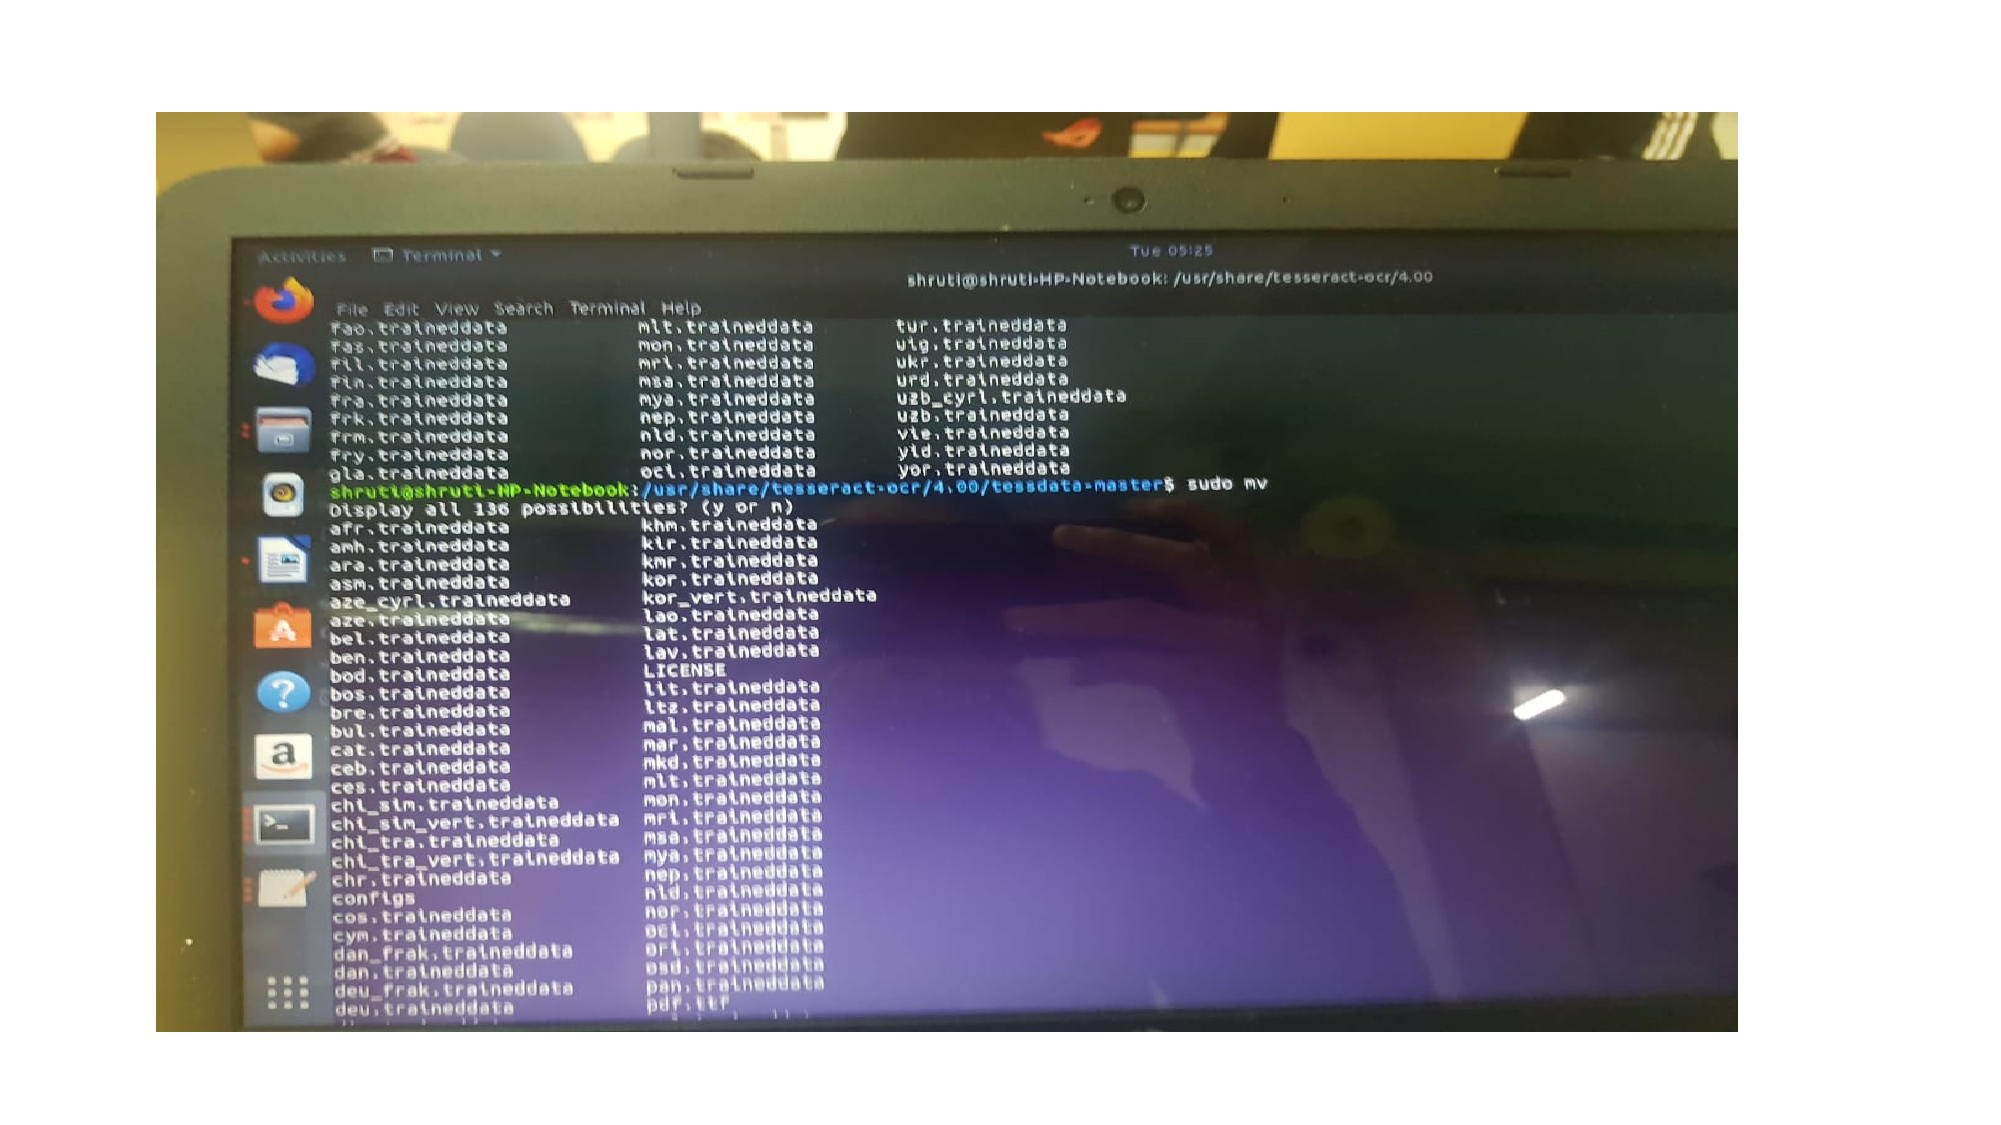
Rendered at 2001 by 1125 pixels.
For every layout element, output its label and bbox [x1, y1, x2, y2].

picture [156, 112, 1738, 1032]
